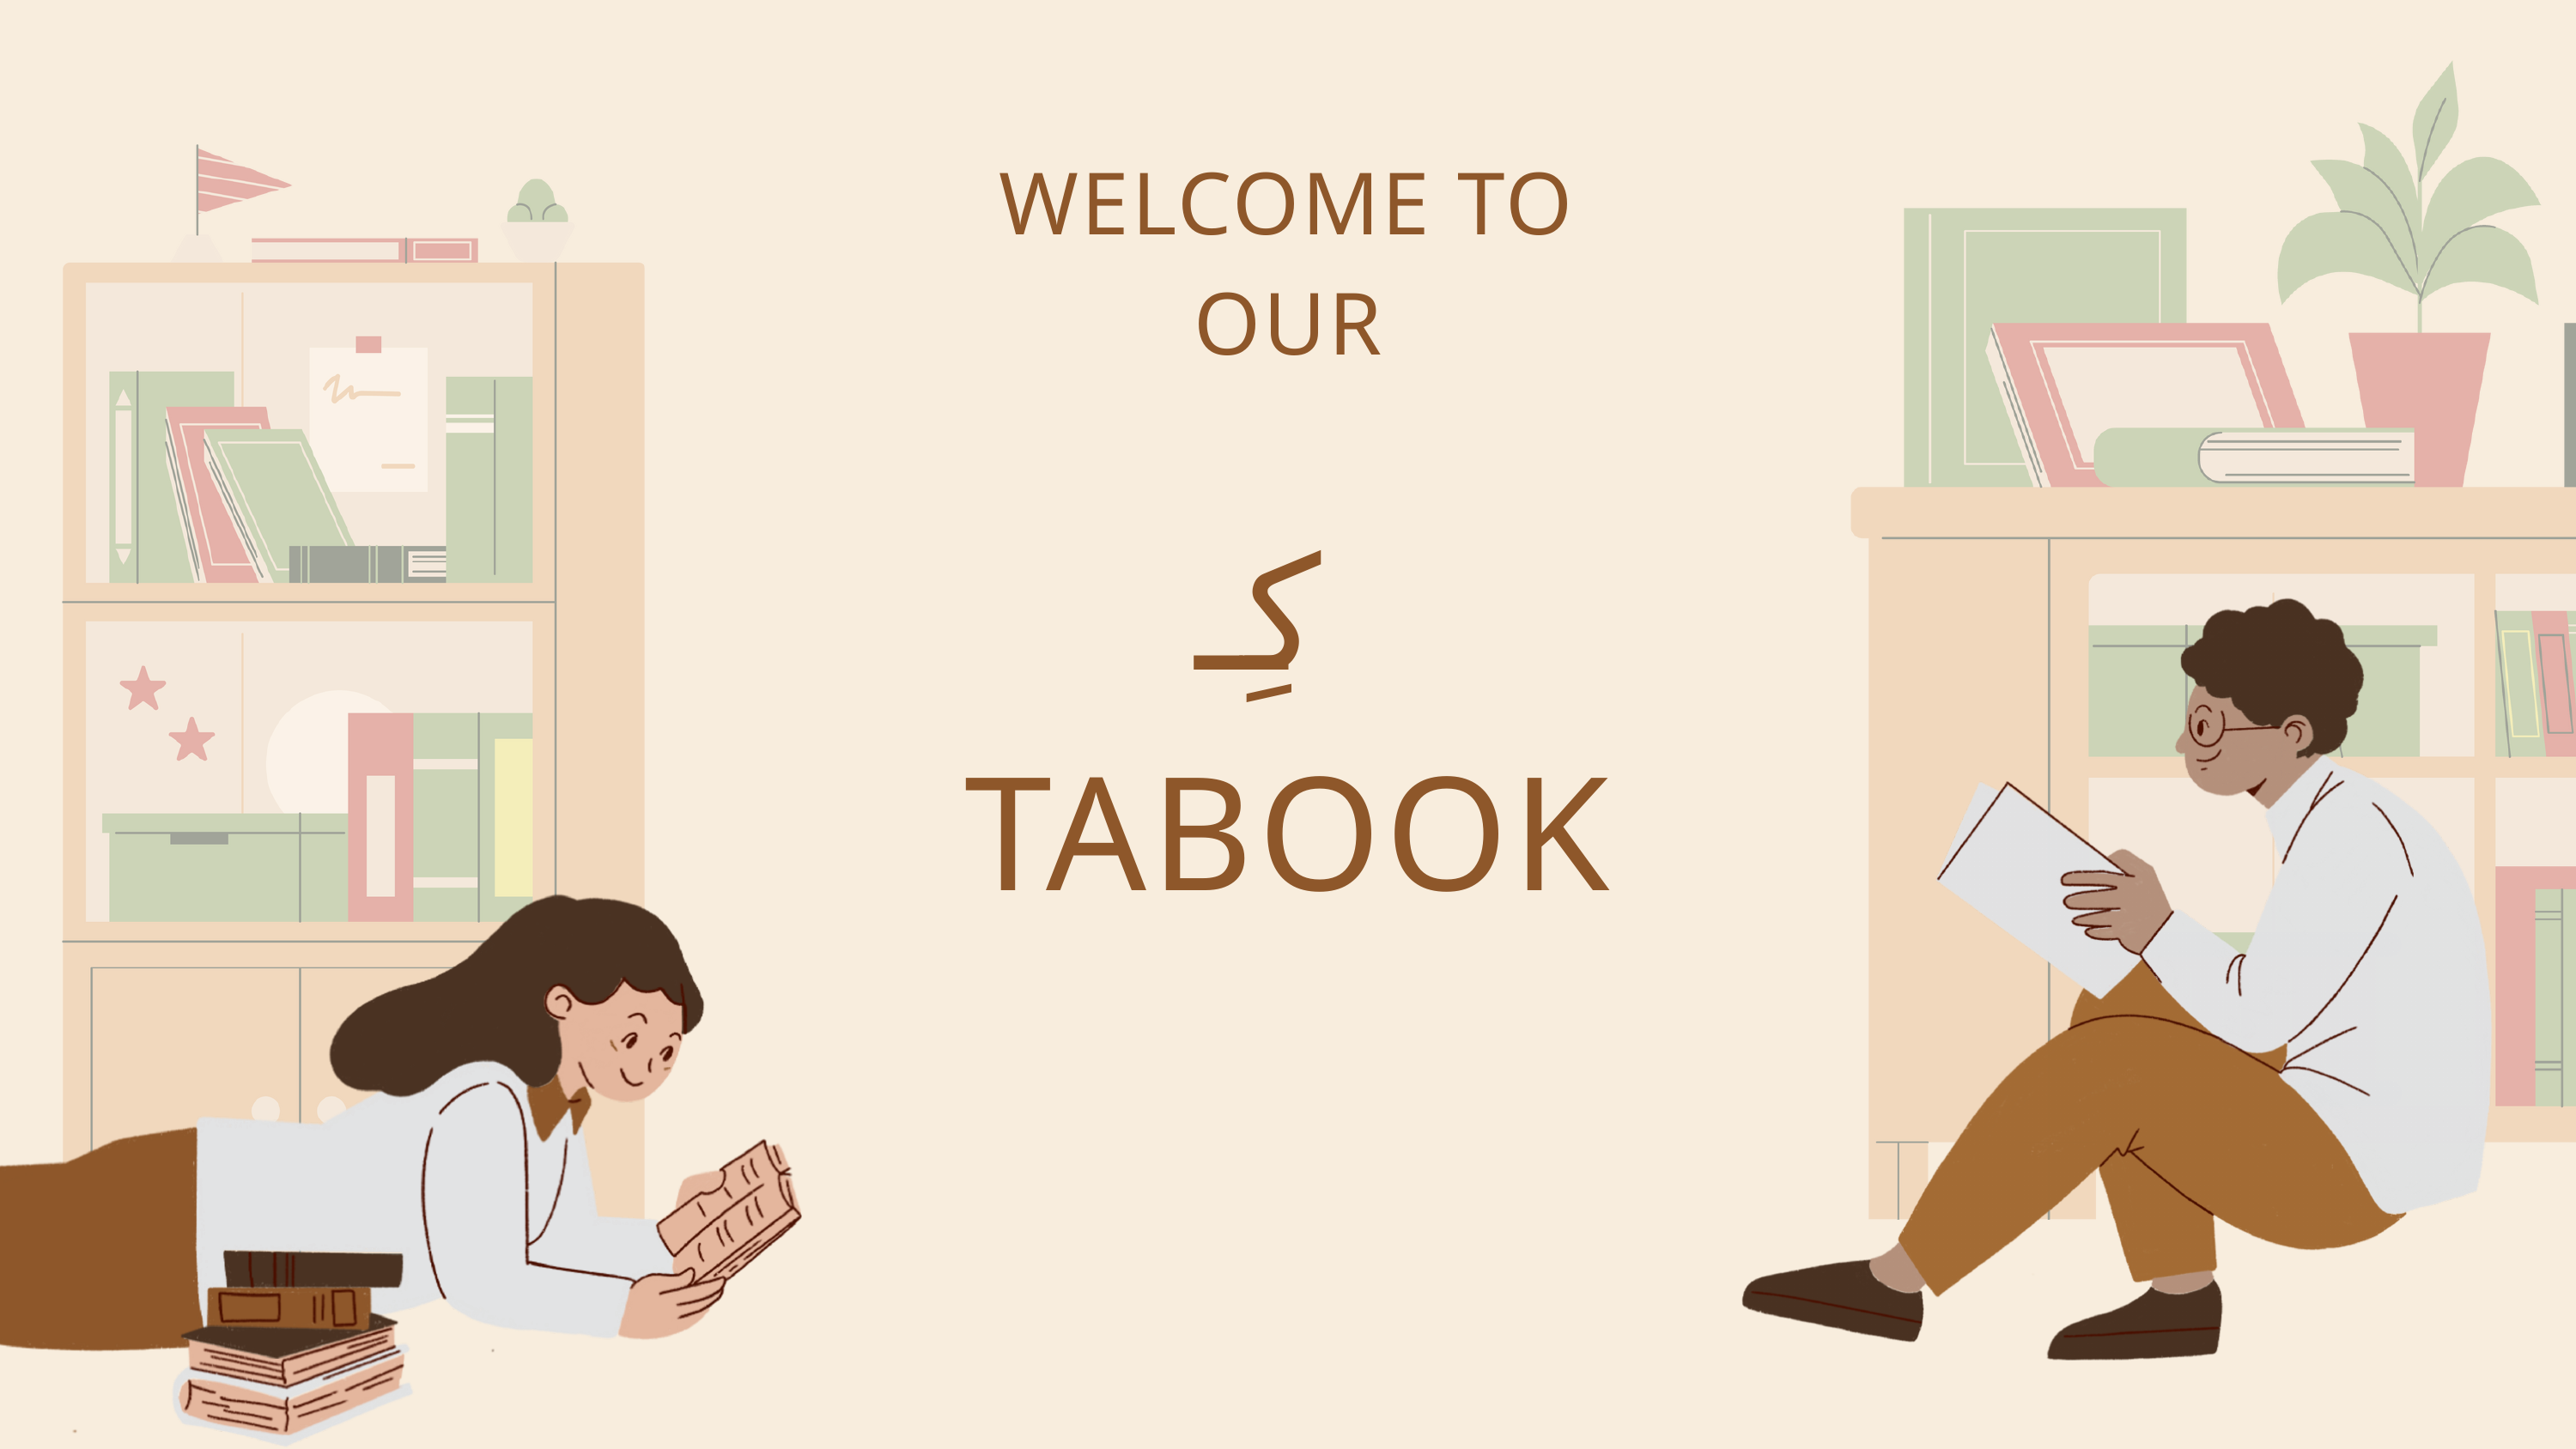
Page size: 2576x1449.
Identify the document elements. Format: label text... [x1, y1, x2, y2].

text_box WELCOME TO OUR [949, 131, 1626, 372]
text_box [62, 144, 645, 815]
text_box كِـ TABOOK [895, 481, 1681, 922]
text_box [0, 815, 802, 1449]
text_box [1741, 597, 2493, 1361]
text_box [1850, 60, 2576, 1220]
